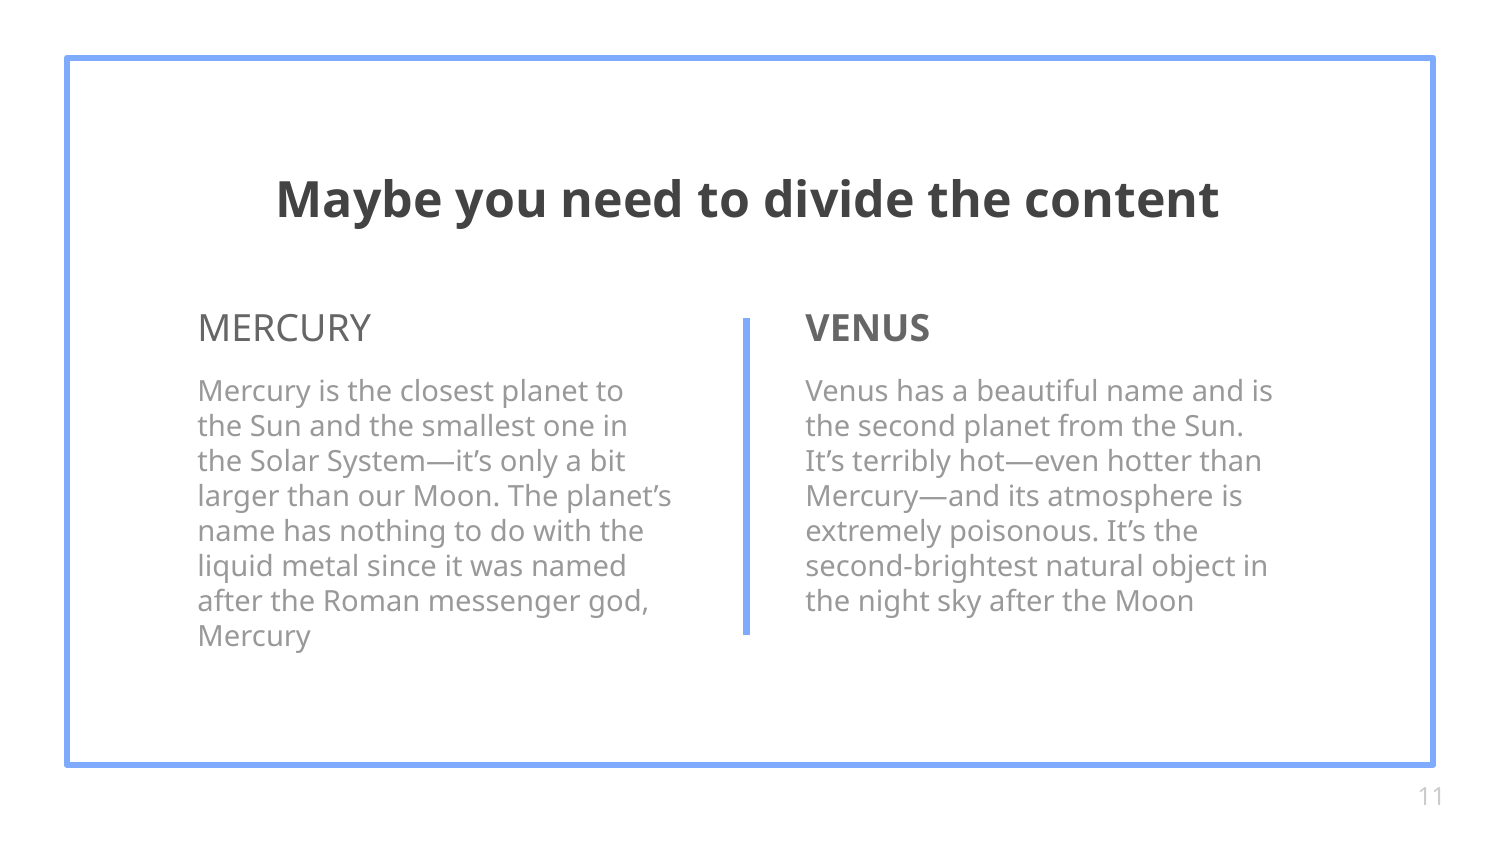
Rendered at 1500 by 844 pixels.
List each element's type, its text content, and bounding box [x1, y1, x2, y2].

subtitle Venus has a beautiful name and is the second planet from the Sun. It’s terribly hot—even hotter than Mercury—and its atmosphere is extremely poisonous. It’s the second-brightest natural object in the night sky after the Moon [790, 357, 1300, 706]
title VENUS [790, 257, 1311, 364]
title MERCURY [182, 257, 703, 364]
slide_number 11 [1402, 764, 1493, 830]
title Maybe you need to divide the content [0, 152, 1498, 232]
subtitle Mercury is the closest planet to the Sun and the smallest one in the Solar System—it’s only a bit larger than our Moon. The planet’s name has nothing to do with the liquid metal since it was named after the Roman messenger god, Mercury [182, 357, 692, 706]
